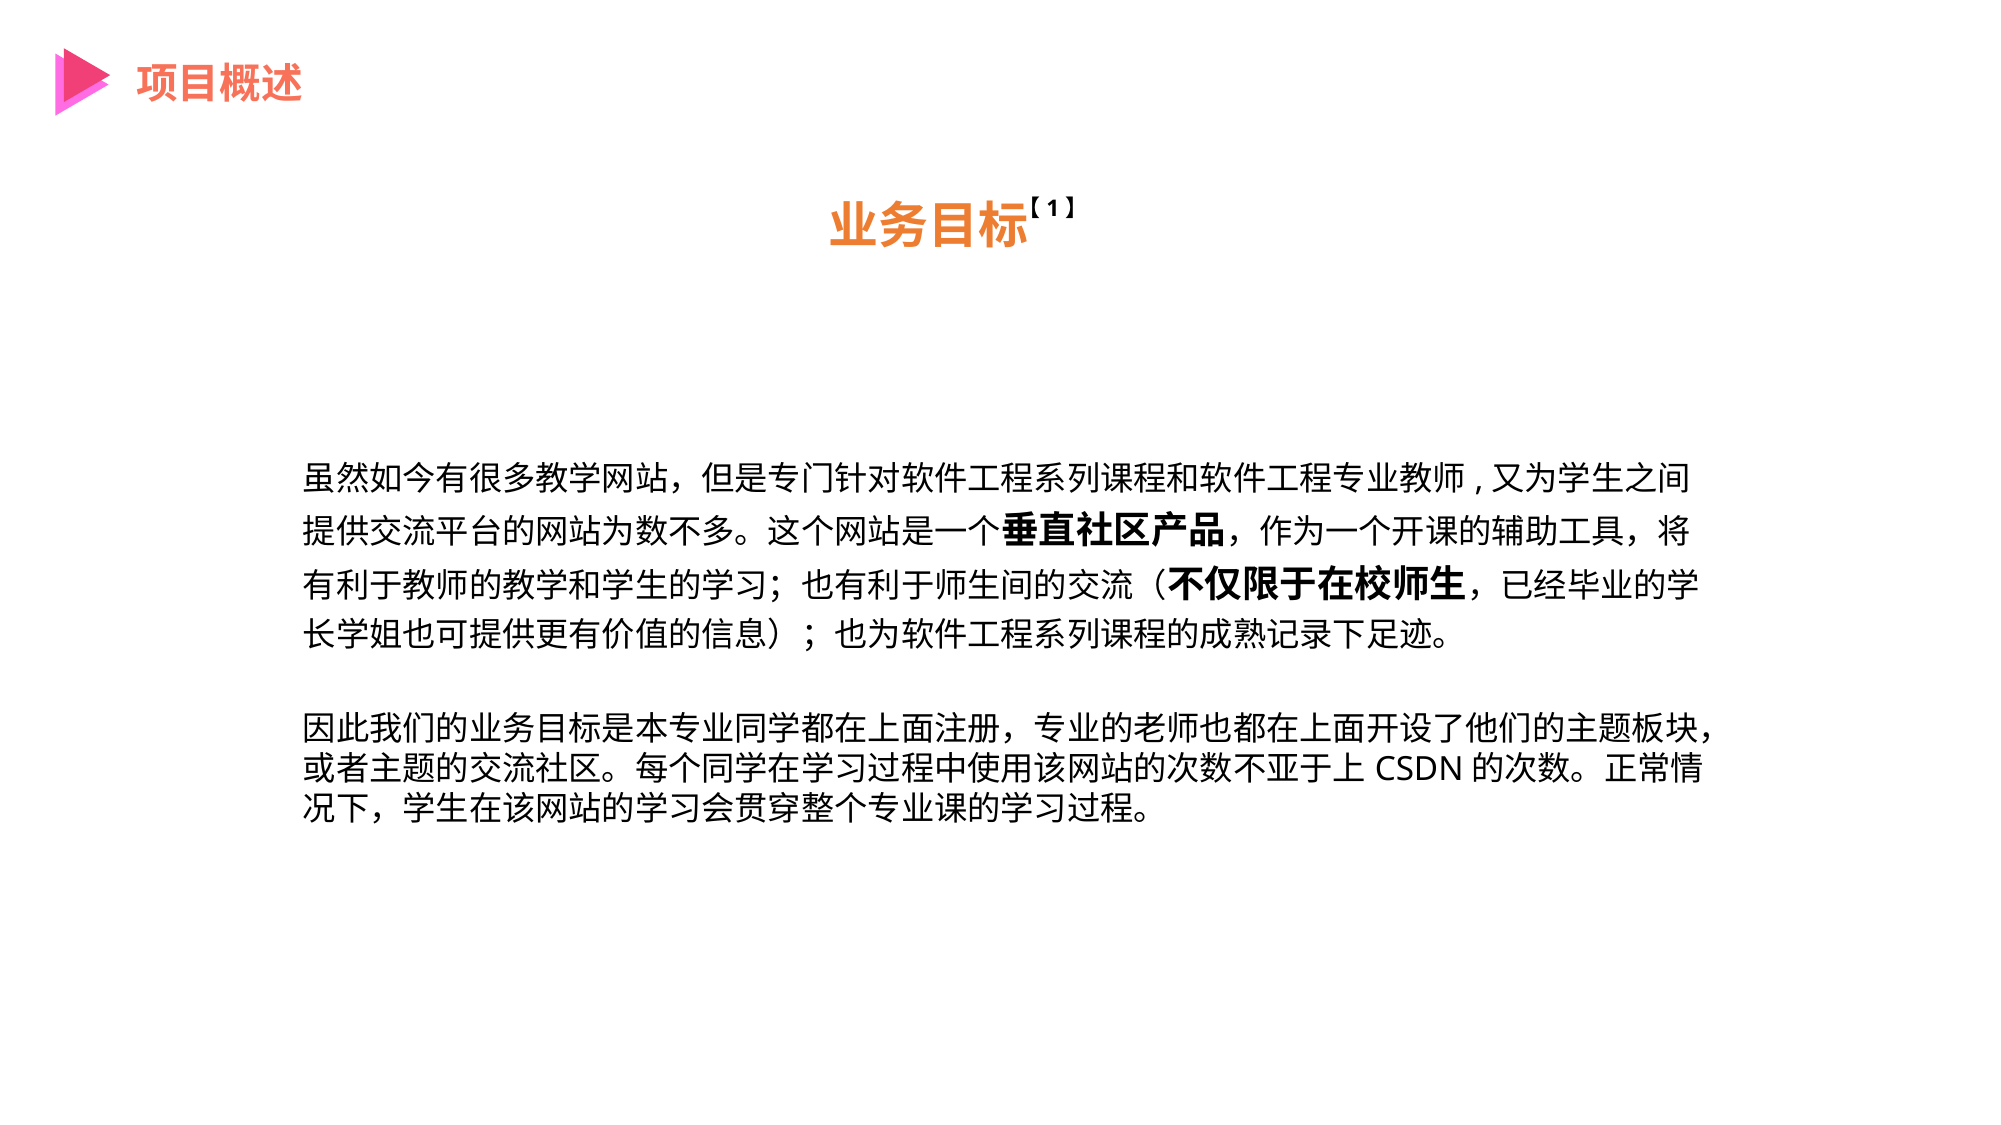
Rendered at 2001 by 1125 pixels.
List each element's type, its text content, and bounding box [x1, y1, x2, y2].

text_box 业务目标 [813, 185, 1137, 261]
text_box 【1】 [1003, 185, 1103, 228]
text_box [55, 48, 111, 116]
text_box 虽然如今有很多教学网站，但是专门针对软件工程系列课程和软件工程专业教师,又为学生之间提供交流平台的网站为数不多。这个网站是一个垂直社区产品，作为一个开课的辅助工具，将有利于教师的教学和学生的学习；也有利于师生间的交流（不仅限于在校师生，已经毕业的学长学姐也可提供更有价值的信息）；也为软件工程系列课程的成熟记录下足迹。 因此我们的业务目标是本专业同学都在上面注册，专业的老师也都在上面开设了他们的主题板块，或者主题的交流社区。每个同学在学习过程中使用该网站的次数不亚于上CSDN的次数。正常情况下，学生在该网站的学习会贯穿整个专业课的学习过程。 [288, 441, 1730, 875]
text_box 项目概述 [121, 48, 455, 114]
